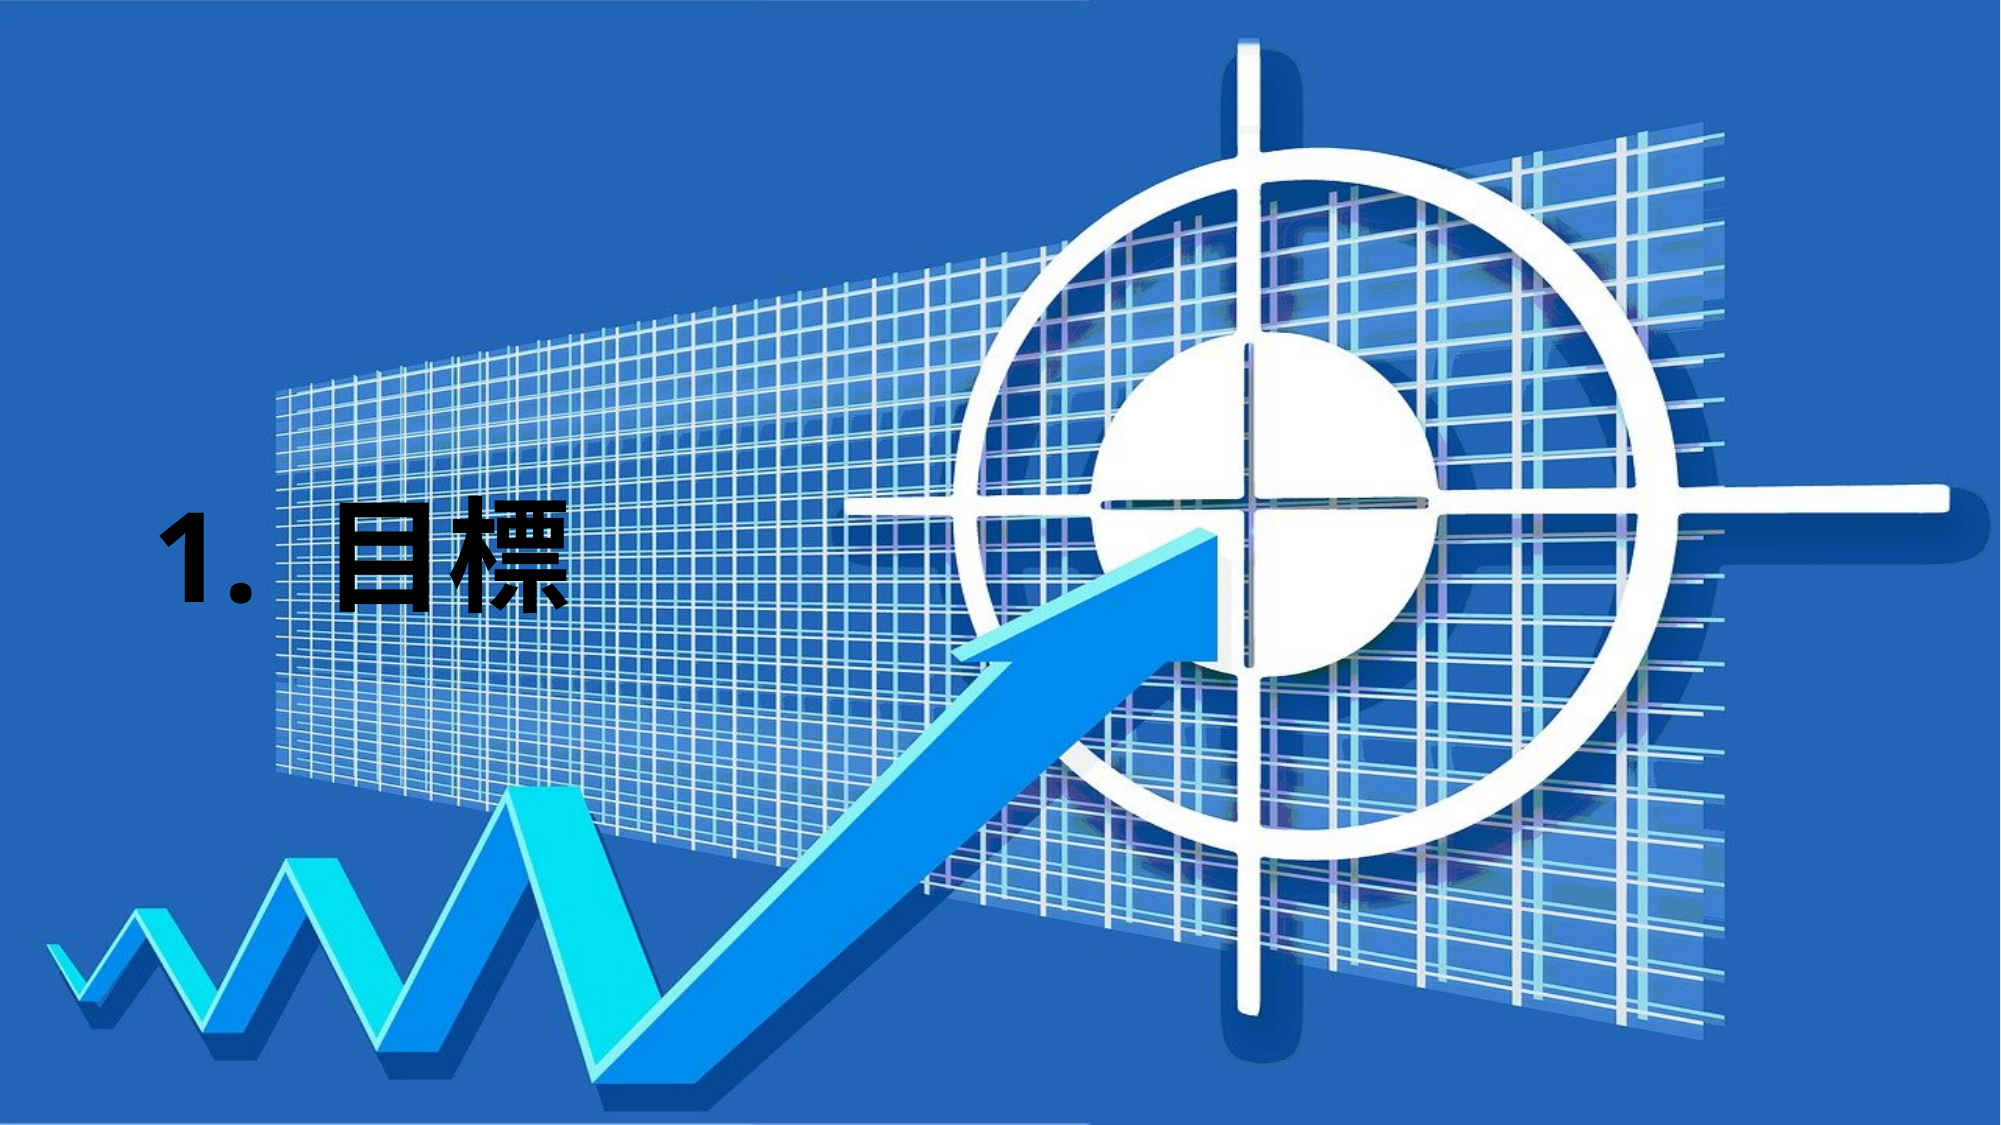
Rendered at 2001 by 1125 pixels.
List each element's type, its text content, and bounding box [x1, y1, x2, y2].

title 1. 目標 [137, 453, 1863, 672]
picture [0, 0, 2001, 1125]
